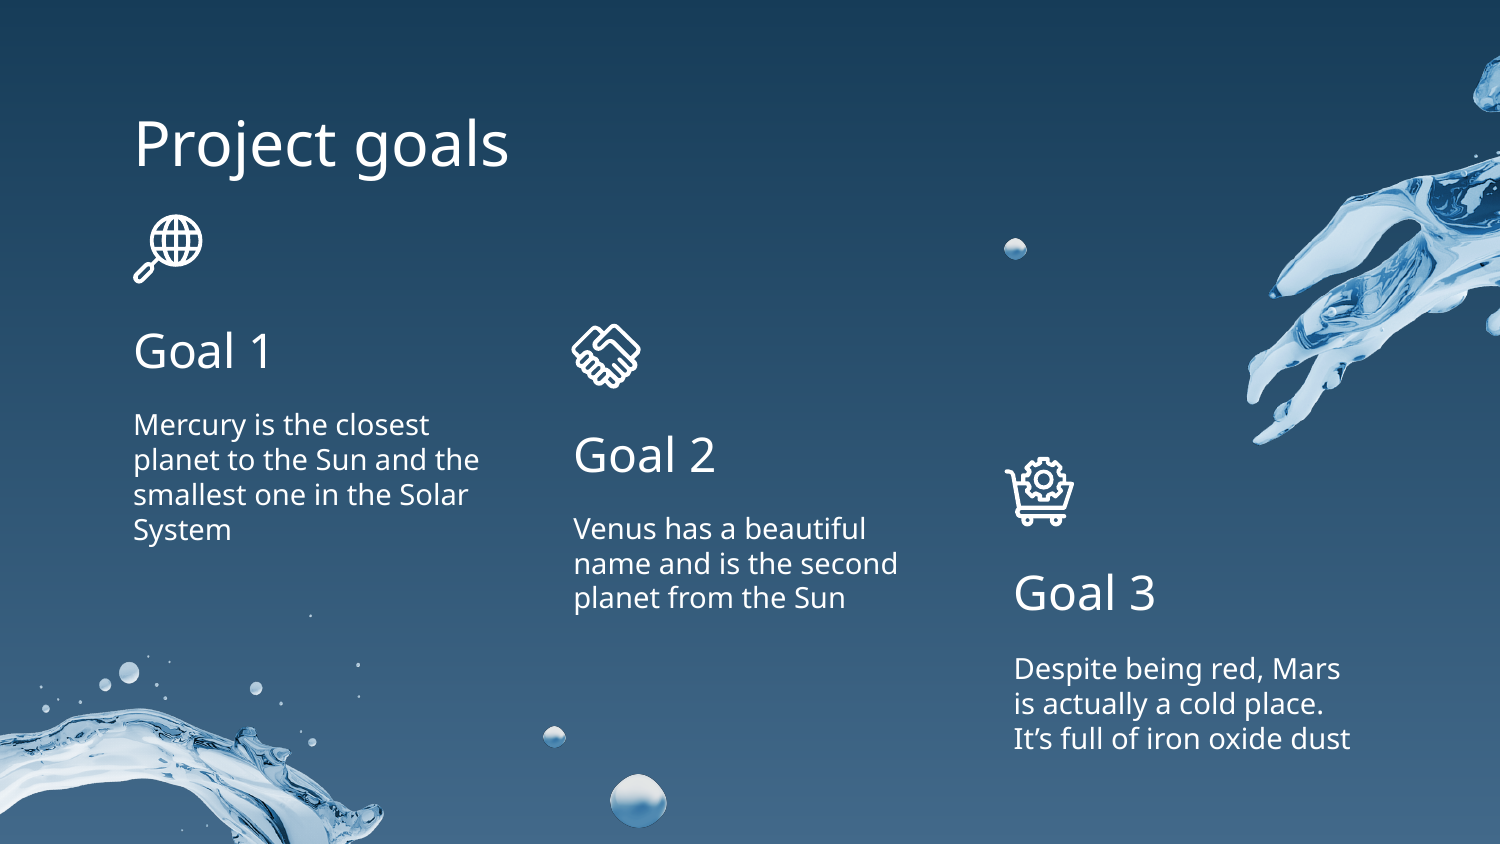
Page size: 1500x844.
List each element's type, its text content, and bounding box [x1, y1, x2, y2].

subtitle Despite being red, Mars is actually a cold place. It’s full of iron oxide dust [998, 635, 1382, 756]
text_box [571, 323, 641, 389]
picture [1153, 0, 1500, 646]
picture [610, 774, 667, 828]
subtitle Mercury is the closest planet to the Sun and the smallest one in the Solar System [118, 391, 502, 512]
title Goal 1 [118, 318, 502, 391]
title Goal 3 [998, 560, 1382, 635]
subtitle Venus has a beautiful name and is the second planet from the Sun [558, 494, 942, 615]
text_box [1004, 456, 1075, 527]
picture [1004, 238, 1028, 260]
picture [0, 614, 474, 844]
picture [543, 725, 567, 748]
title Project goals [118, 88, 1164, 160]
text_box [133, 214, 203, 284]
title Goal 2 [558, 421, 942, 494]
